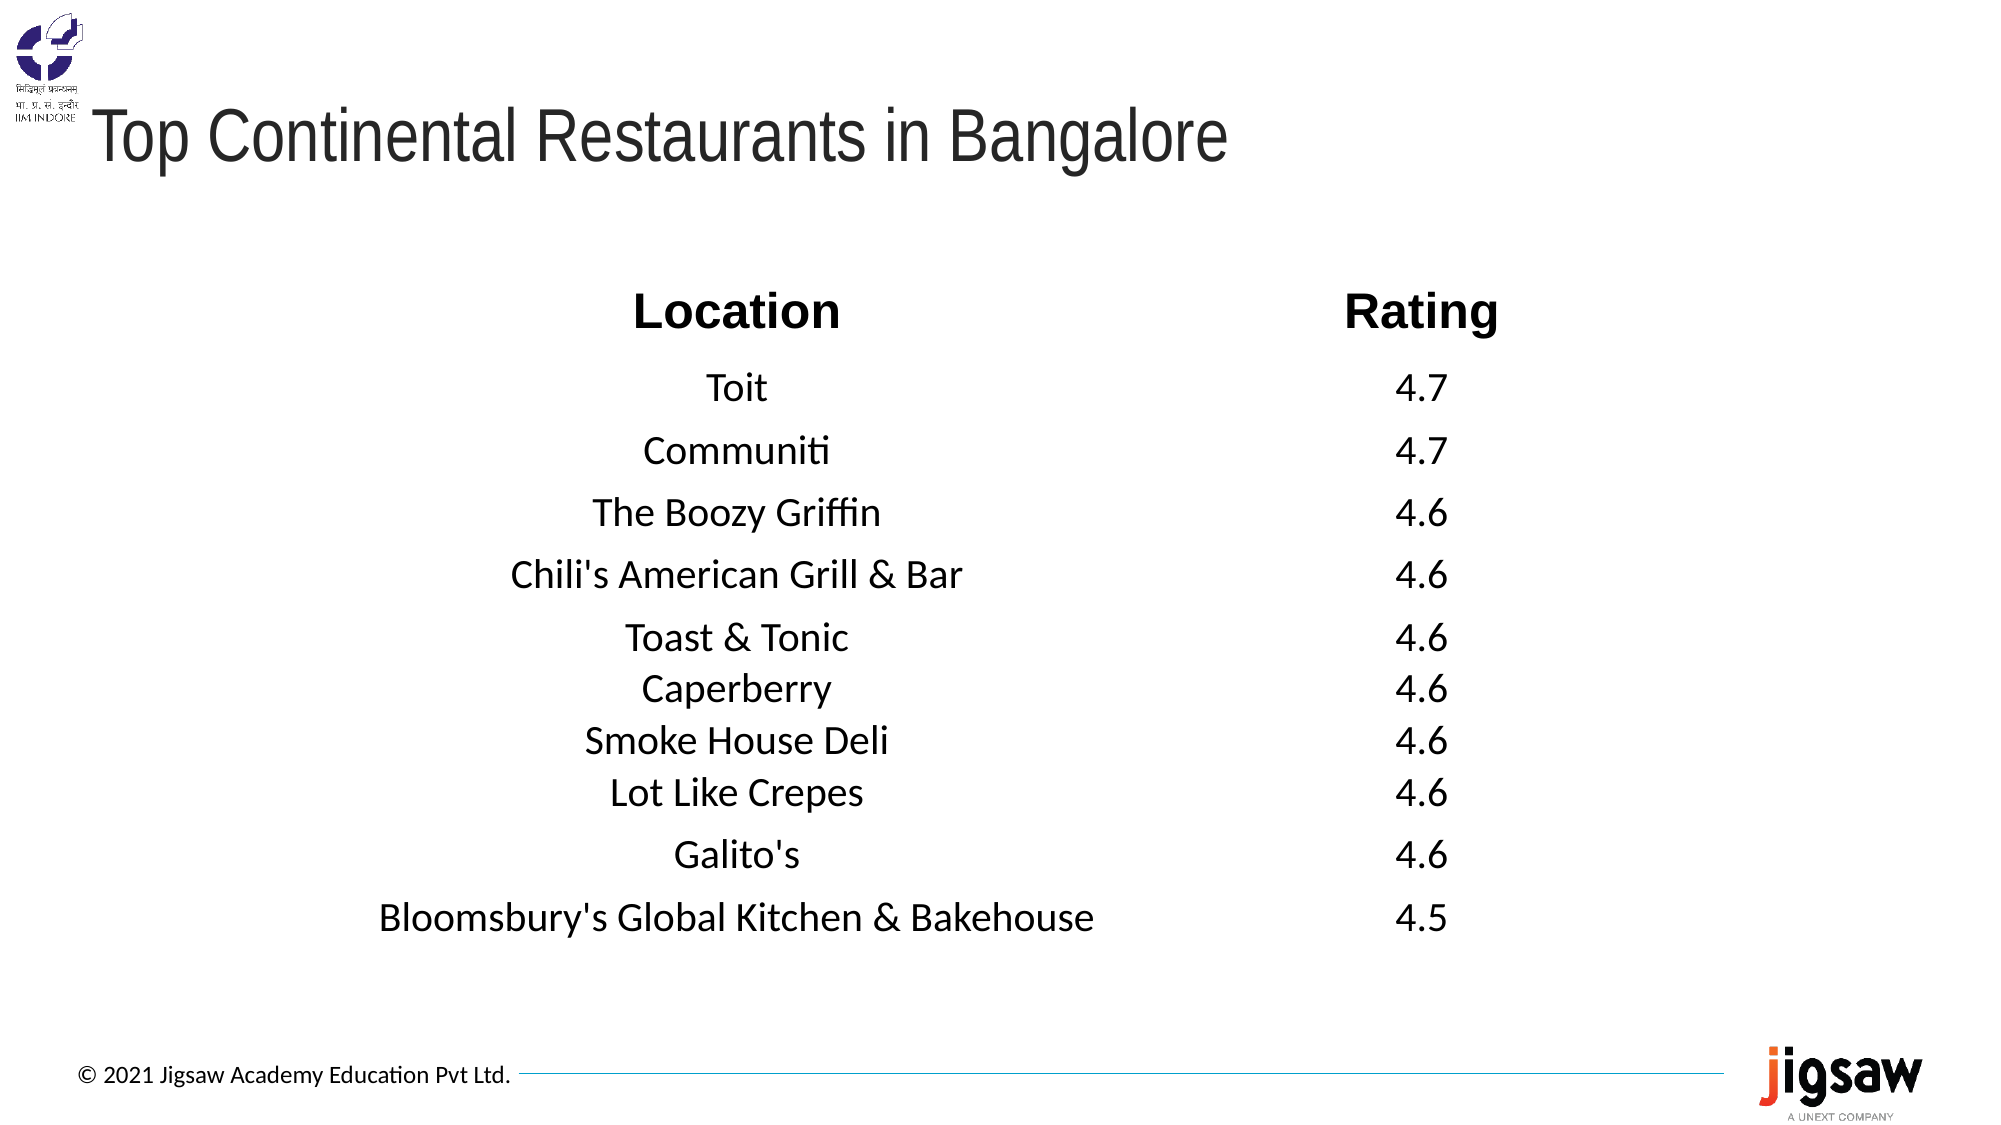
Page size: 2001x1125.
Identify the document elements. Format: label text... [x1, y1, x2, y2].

title Top Continental Restaurants in Bangalore [76, 78, 1924, 196]
table_cell Galito's [298, 821, 1177, 894]
table_cell Toast & Tonic [298, 614, 1177, 666]
table_cell Communiti [298, 417, 1177, 490]
table_cell 4.5 [1177, 894, 1667, 946]
table_header Rating [1177, 256, 1667, 365]
table_cell Smoke House Deli [298, 718, 1177, 769]
table_cell 4.6 [1177, 821, 1667, 894]
table_cell 4.7 [1177, 417, 1667, 490]
table_cell 4.6 [1177, 614, 1667, 666]
table_cell Bloomsbury's Global Kitchen & Bakehouse [298, 894, 1177, 946]
table_header Location [298, 256, 1177, 365]
table_cell 4.6 [1177, 541, 1667, 614]
table_cell Chili's American Grill & Bar [298, 541, 1177, 614]
table_cell 4.6 [1177, 718, 1667, 769]
table_cell 4.6 [1177, 769, 1667, 821]
picture [14, 12, 83, 122]
table_cell The Boozy Griffin [298, 490, 1177, 541]
table_cell 4.6 [1177, 490, 1667, 541]
table_cell Caperberry [298, 666, 1177, 718]
table_cell 4.6 [1177, 666, 1667, 718]
table_cell Toit [298, 365, 1177, 417]
picture [1753, 1042, 1928, 1125]
table_cell Lot Like Crepes [298, 769, 1177, 821]
table_cell 4.7 [1177, 365, 1667, 417]
